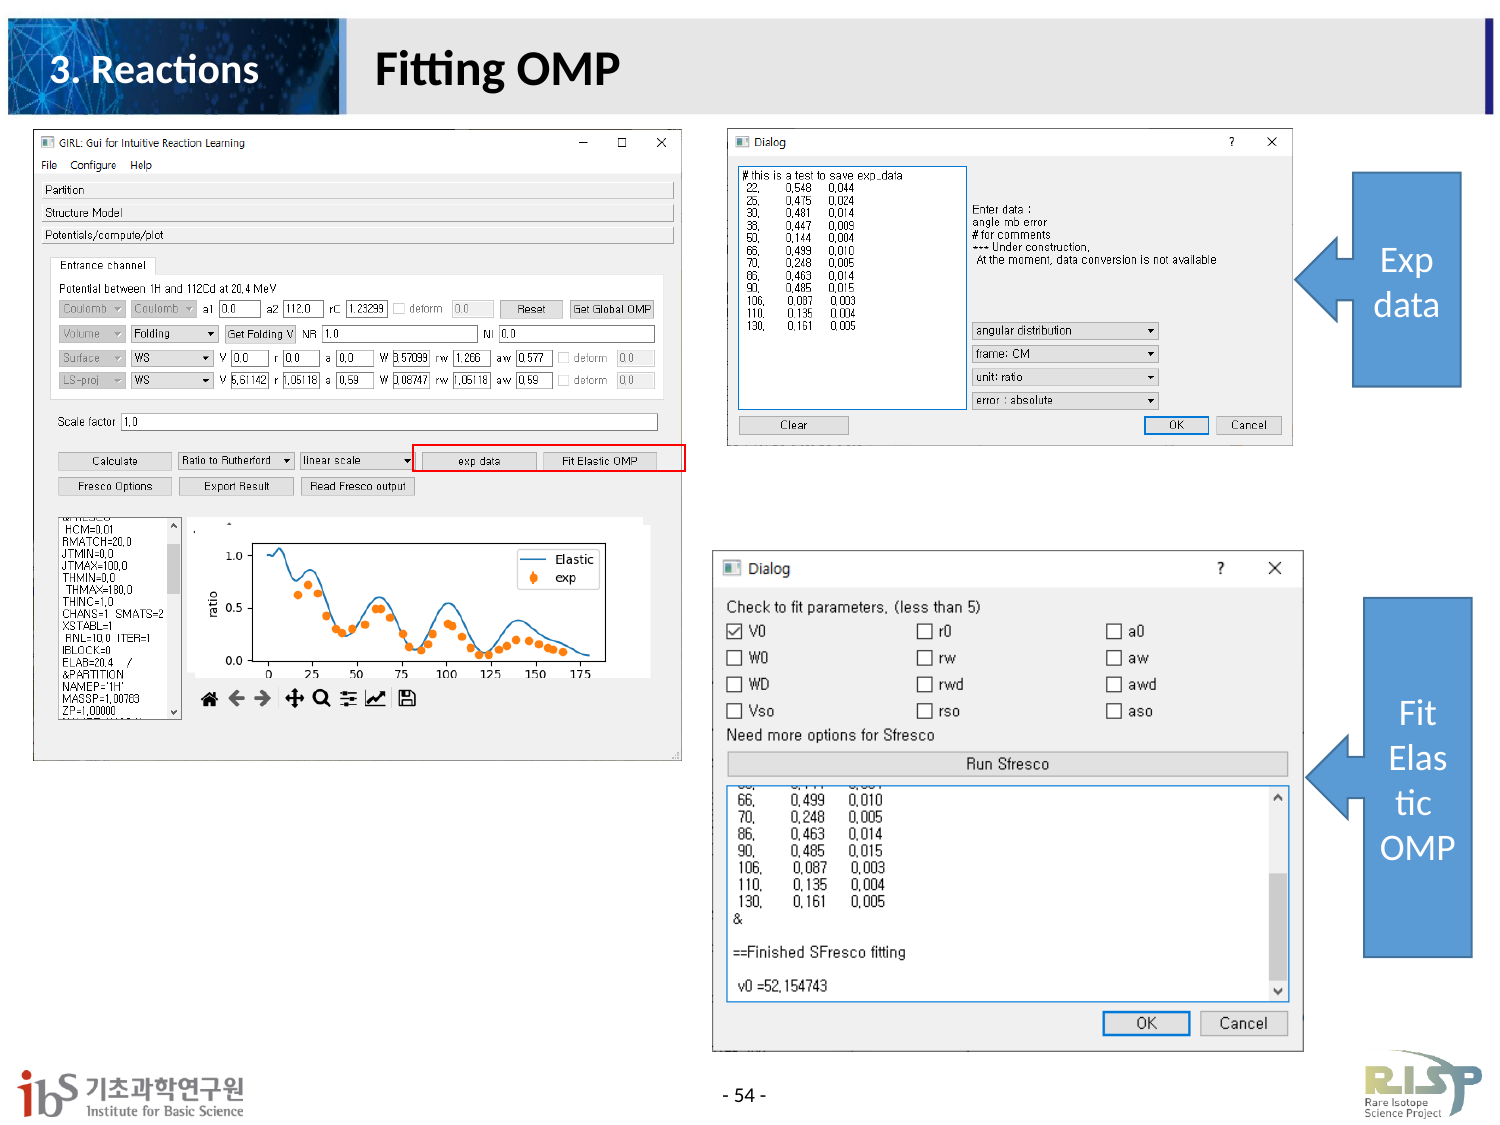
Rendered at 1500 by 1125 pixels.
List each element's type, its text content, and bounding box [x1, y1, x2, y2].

text_box [682, 444, 686, 472]
picture [17, 1070, 243, 1117]
text_box Fit Elastic OMP [1304, 596, 1473, 959]
picture [1364, 1049, 1482, 1119]
picture [712, 550, 1304, 1052]
picture [2, 10, 1500, 761]
text_box Exp data [1293, 171, 1462, 388]
